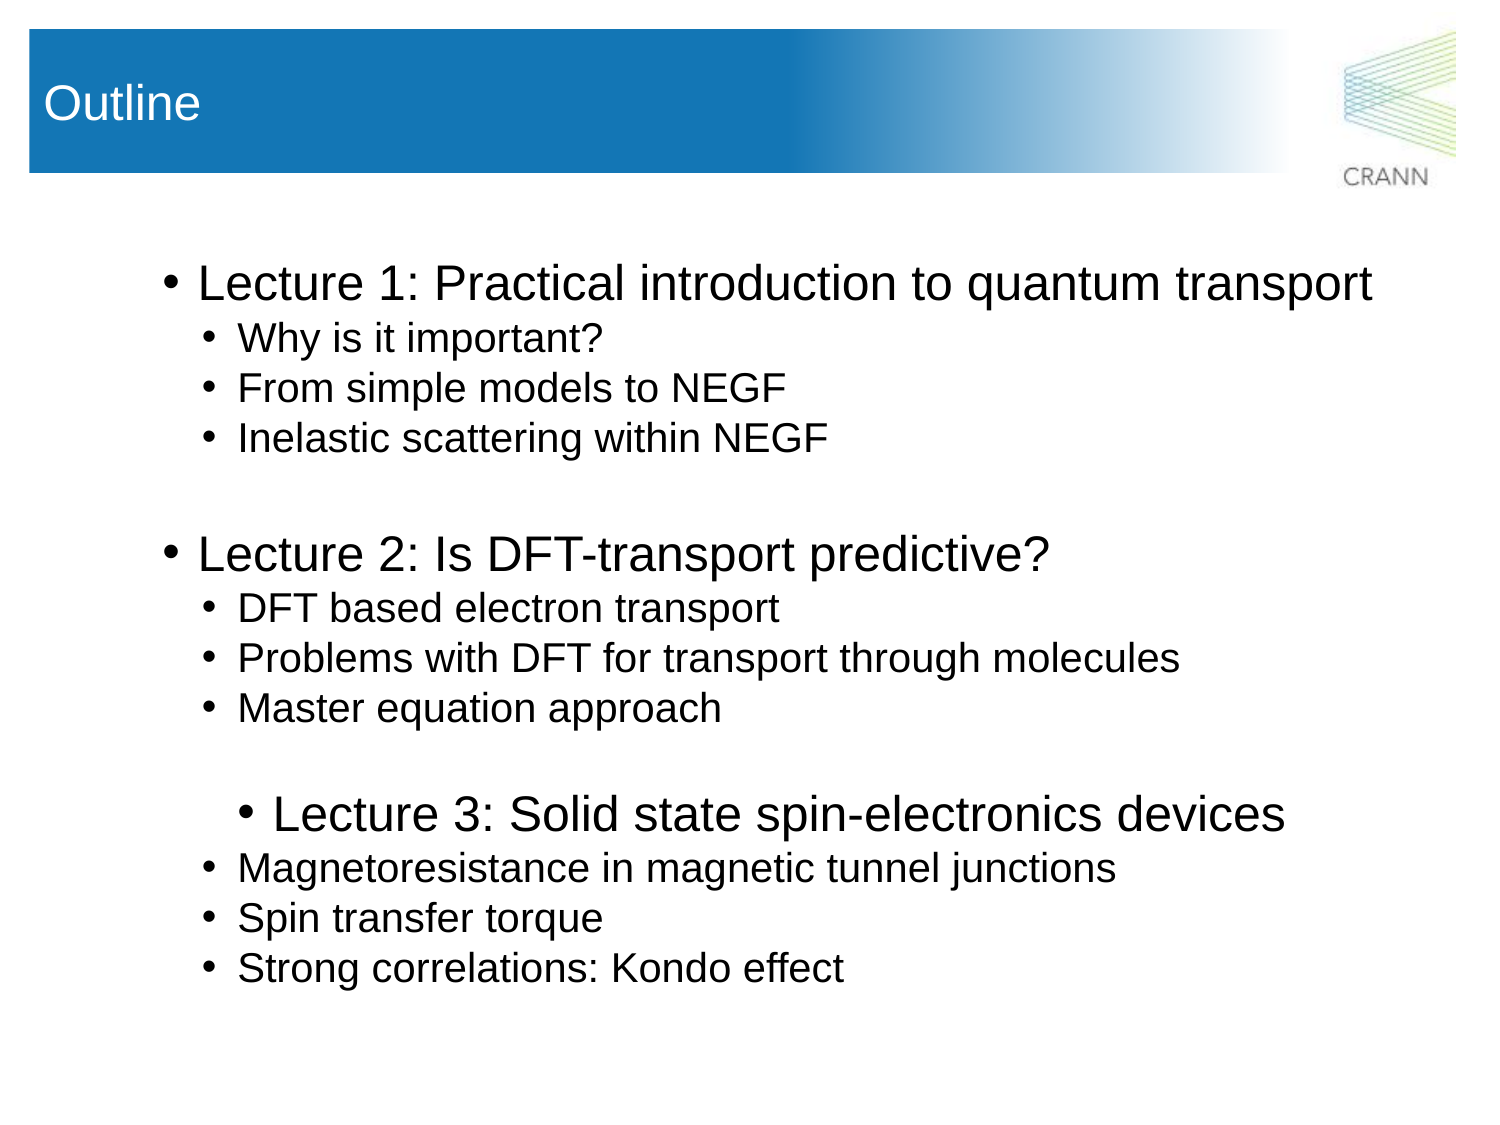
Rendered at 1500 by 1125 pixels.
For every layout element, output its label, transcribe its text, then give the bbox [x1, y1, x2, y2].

title Outline [37, 49, 1161, 151]
text_box Lecture 1: Practical introduction to quantum transport Why is it important? From simple models to NEGF Inelastic scattering within NEGF Lecture 2: Is DFT-transport predictive? DFT based electron transport Problems with DFT for transport through molecules Master equation approach Lecture 3: Solid state spin-electronics devices Magnetoresistance in magnetic tunnel junctions Spin transfer torque Strong correlations: Kondo effect [147, 243, 1412, 999]
picture [1299, 12, 1456, 209]
text_box [29, 29, 1289, 173]
